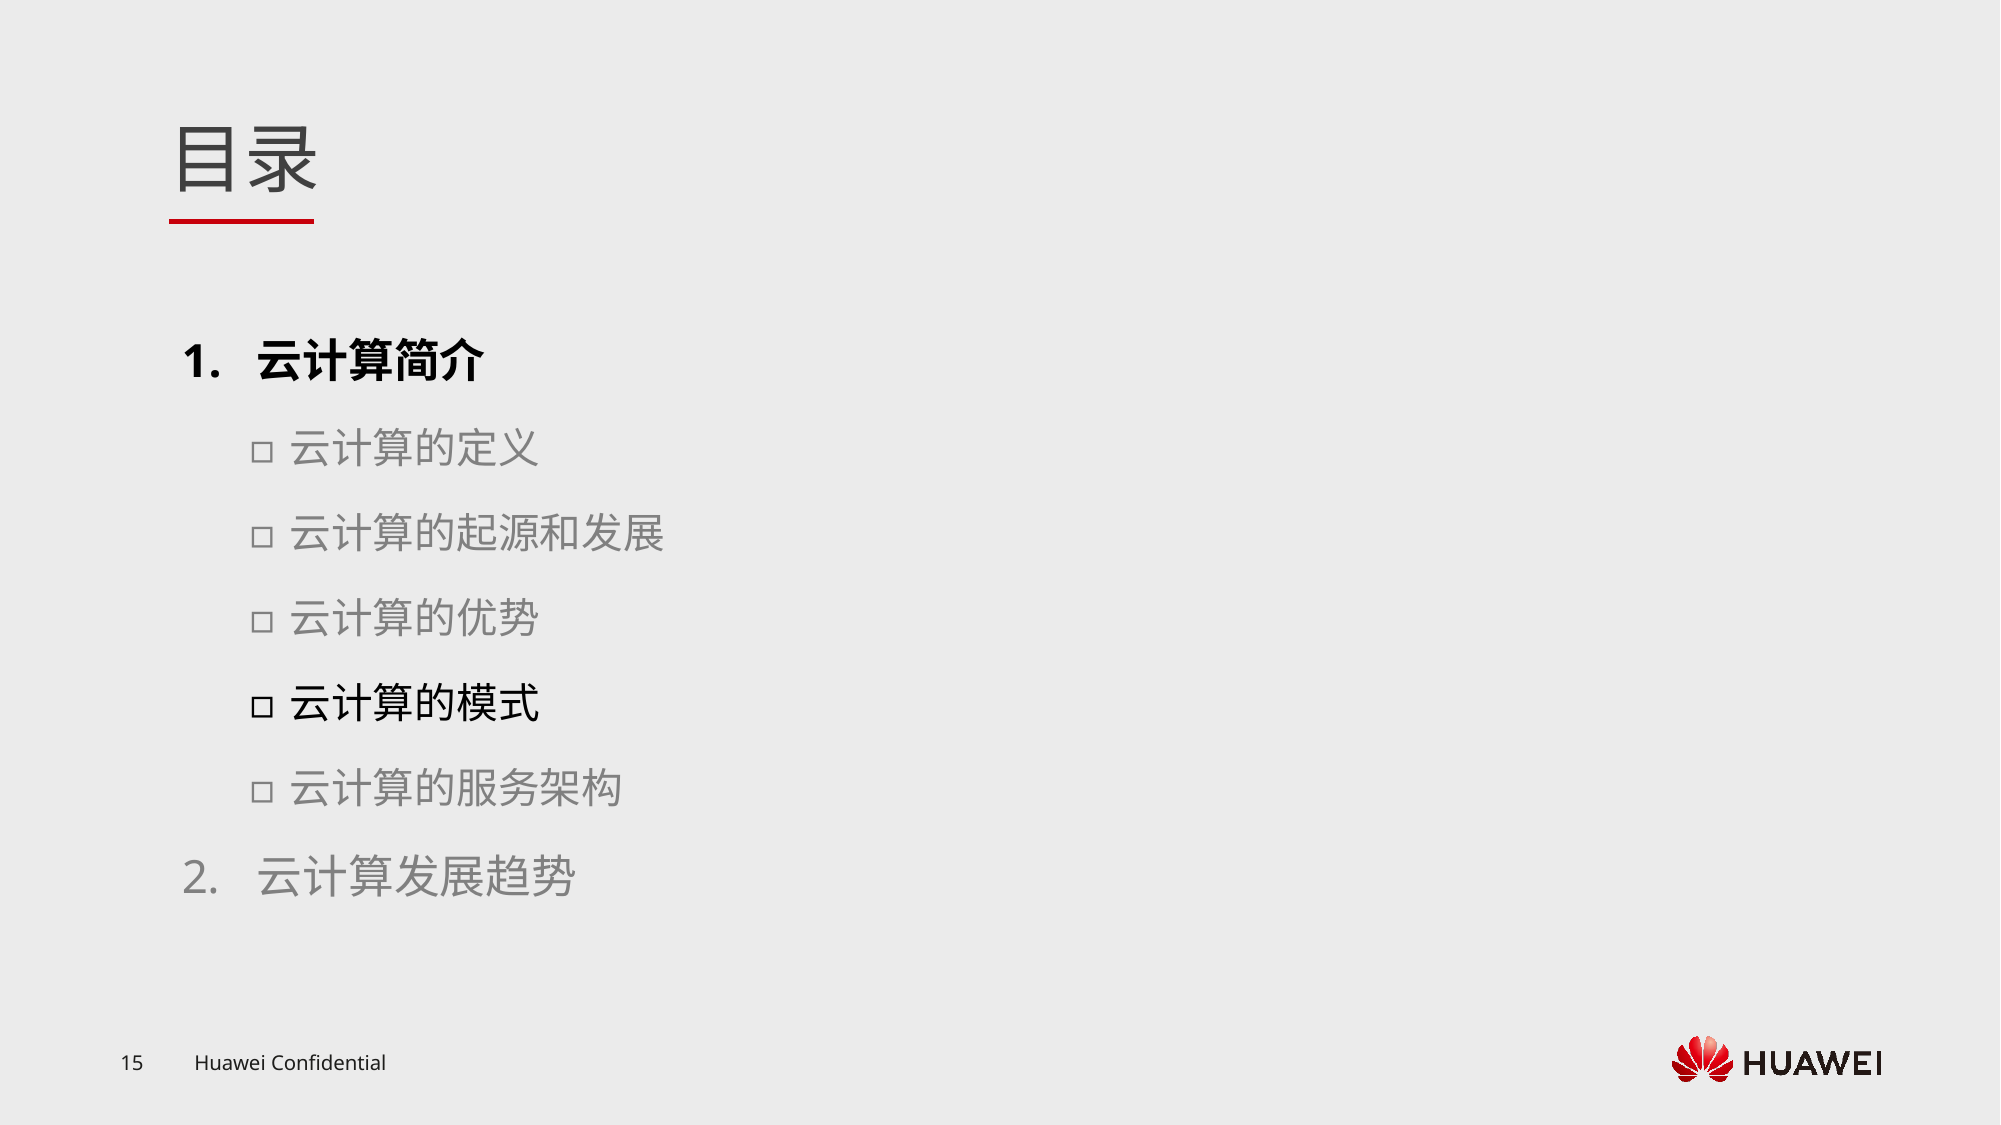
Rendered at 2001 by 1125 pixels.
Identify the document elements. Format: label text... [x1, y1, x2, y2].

list 云计算简介 云计算的定义 云计算的起源和发展 云计算的优势 云计算的模式 云计算的服务架构 云计算发展趋势 [167, 302, 1833, 970]
picture [1672, 1036, 1881, 1082]
